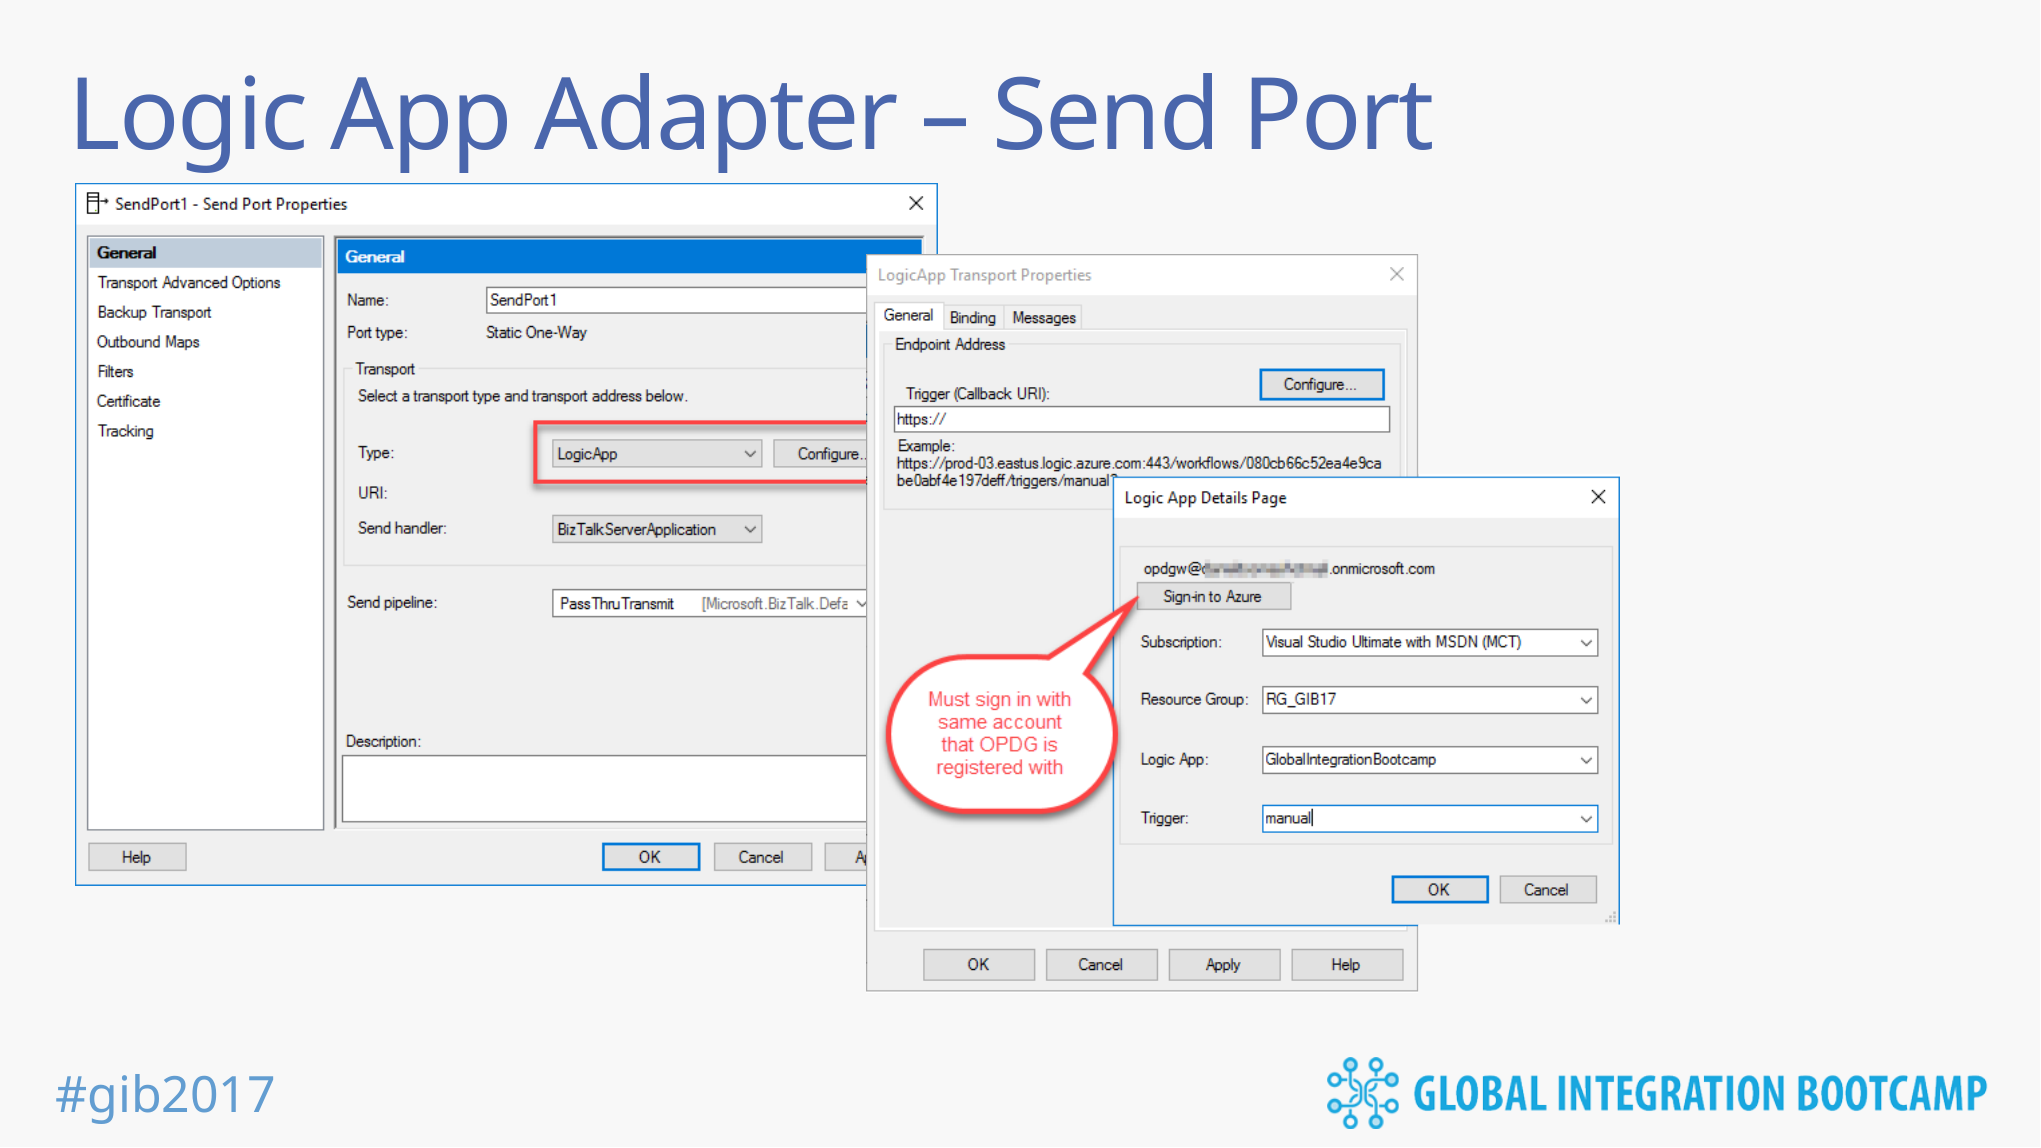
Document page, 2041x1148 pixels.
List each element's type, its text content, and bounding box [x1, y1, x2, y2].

picture [1327, 1057, 2036, 1129]
title Logic App Adapter – Send Port [45, 48, 1996, 199]
picture [74, 183, 1620, 994]
